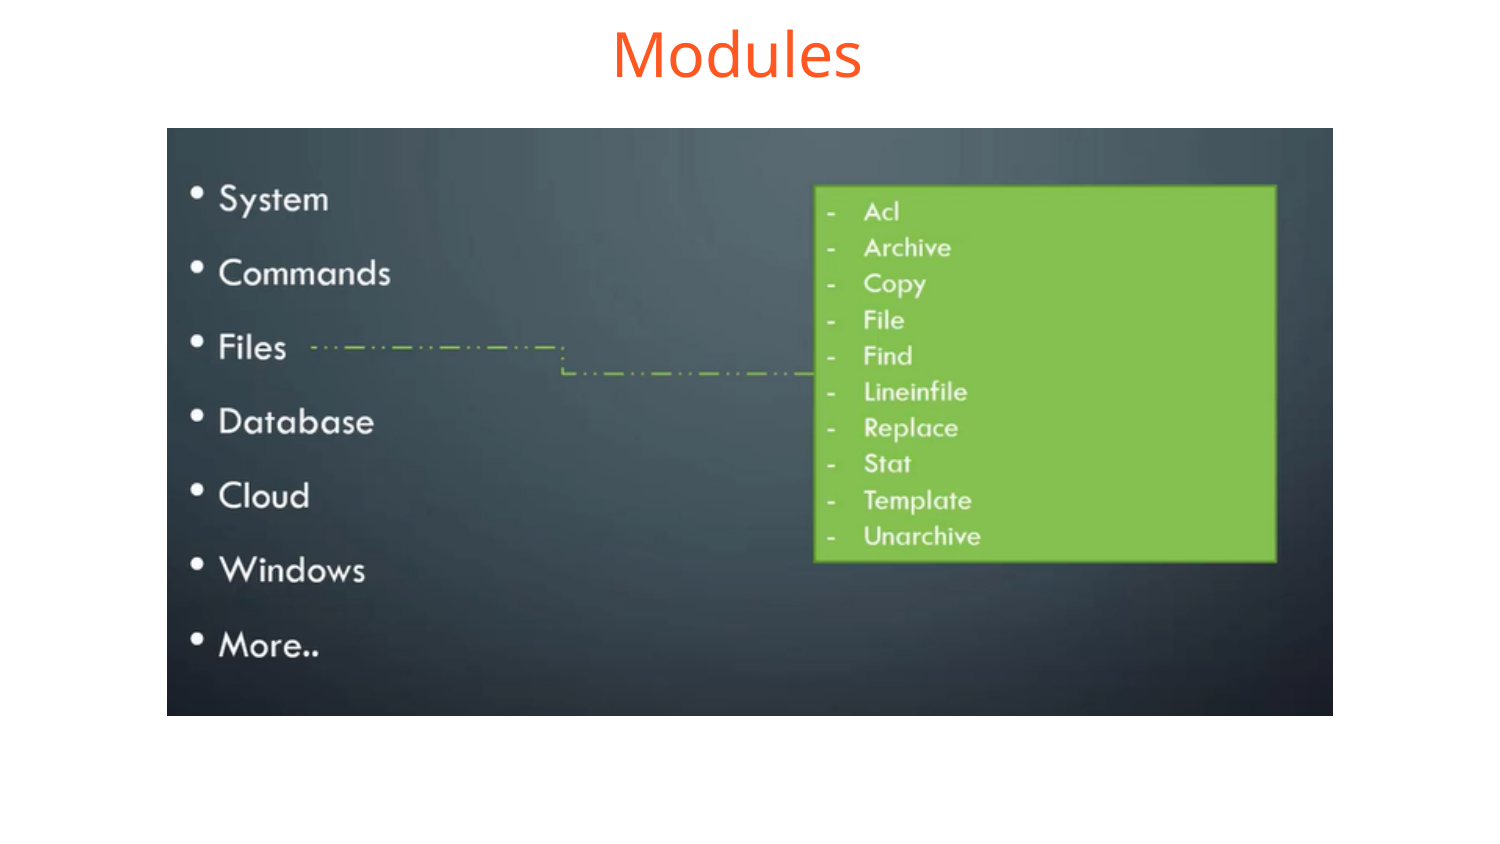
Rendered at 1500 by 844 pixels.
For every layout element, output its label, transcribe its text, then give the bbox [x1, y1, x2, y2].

picture [167, 127, 1333, 716]
title Modules [38, 0, 1437, 94]
